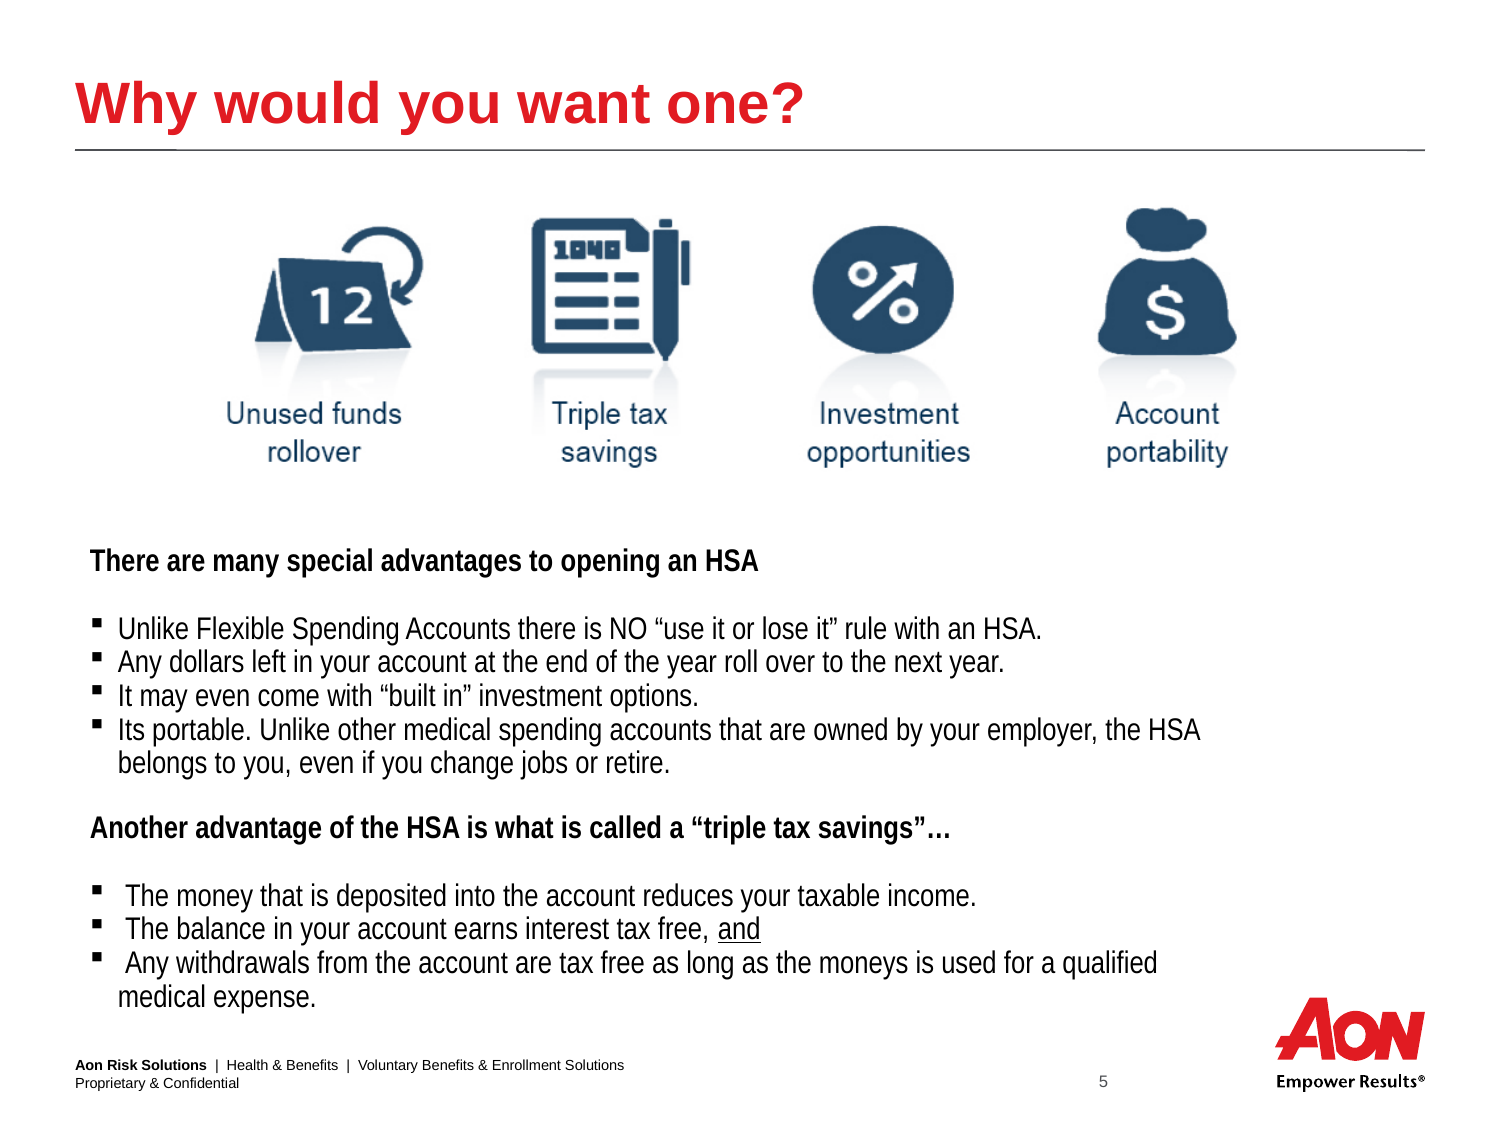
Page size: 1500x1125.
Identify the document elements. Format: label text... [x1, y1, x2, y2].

text_box There are many special advantages to opening an HSA Unlike Flexible Spending Accounts there is NO “use it or lose it” rule with an HSA. Any dollars left in your account at the end of the year roll over to the next year. It may even come with “built in” investment options. Its portable. Unlike other medical spending accounts that are owned by your employer, the HSA belongs to you, even if you change jobs or retire. Another advantage of the HSA is what is called a “triple tax savings”… The money that is deposited into the account reduces your taxable income. The balance in your account earns interest tax free, and Any withdrawals from the account are tax free as long as the moneys is used for a qualified medical expense. [74, 537, 1263, 1049]
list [209, 187, 1276, 488]
title Why would you want one? [74, 49, 1426, 136]
